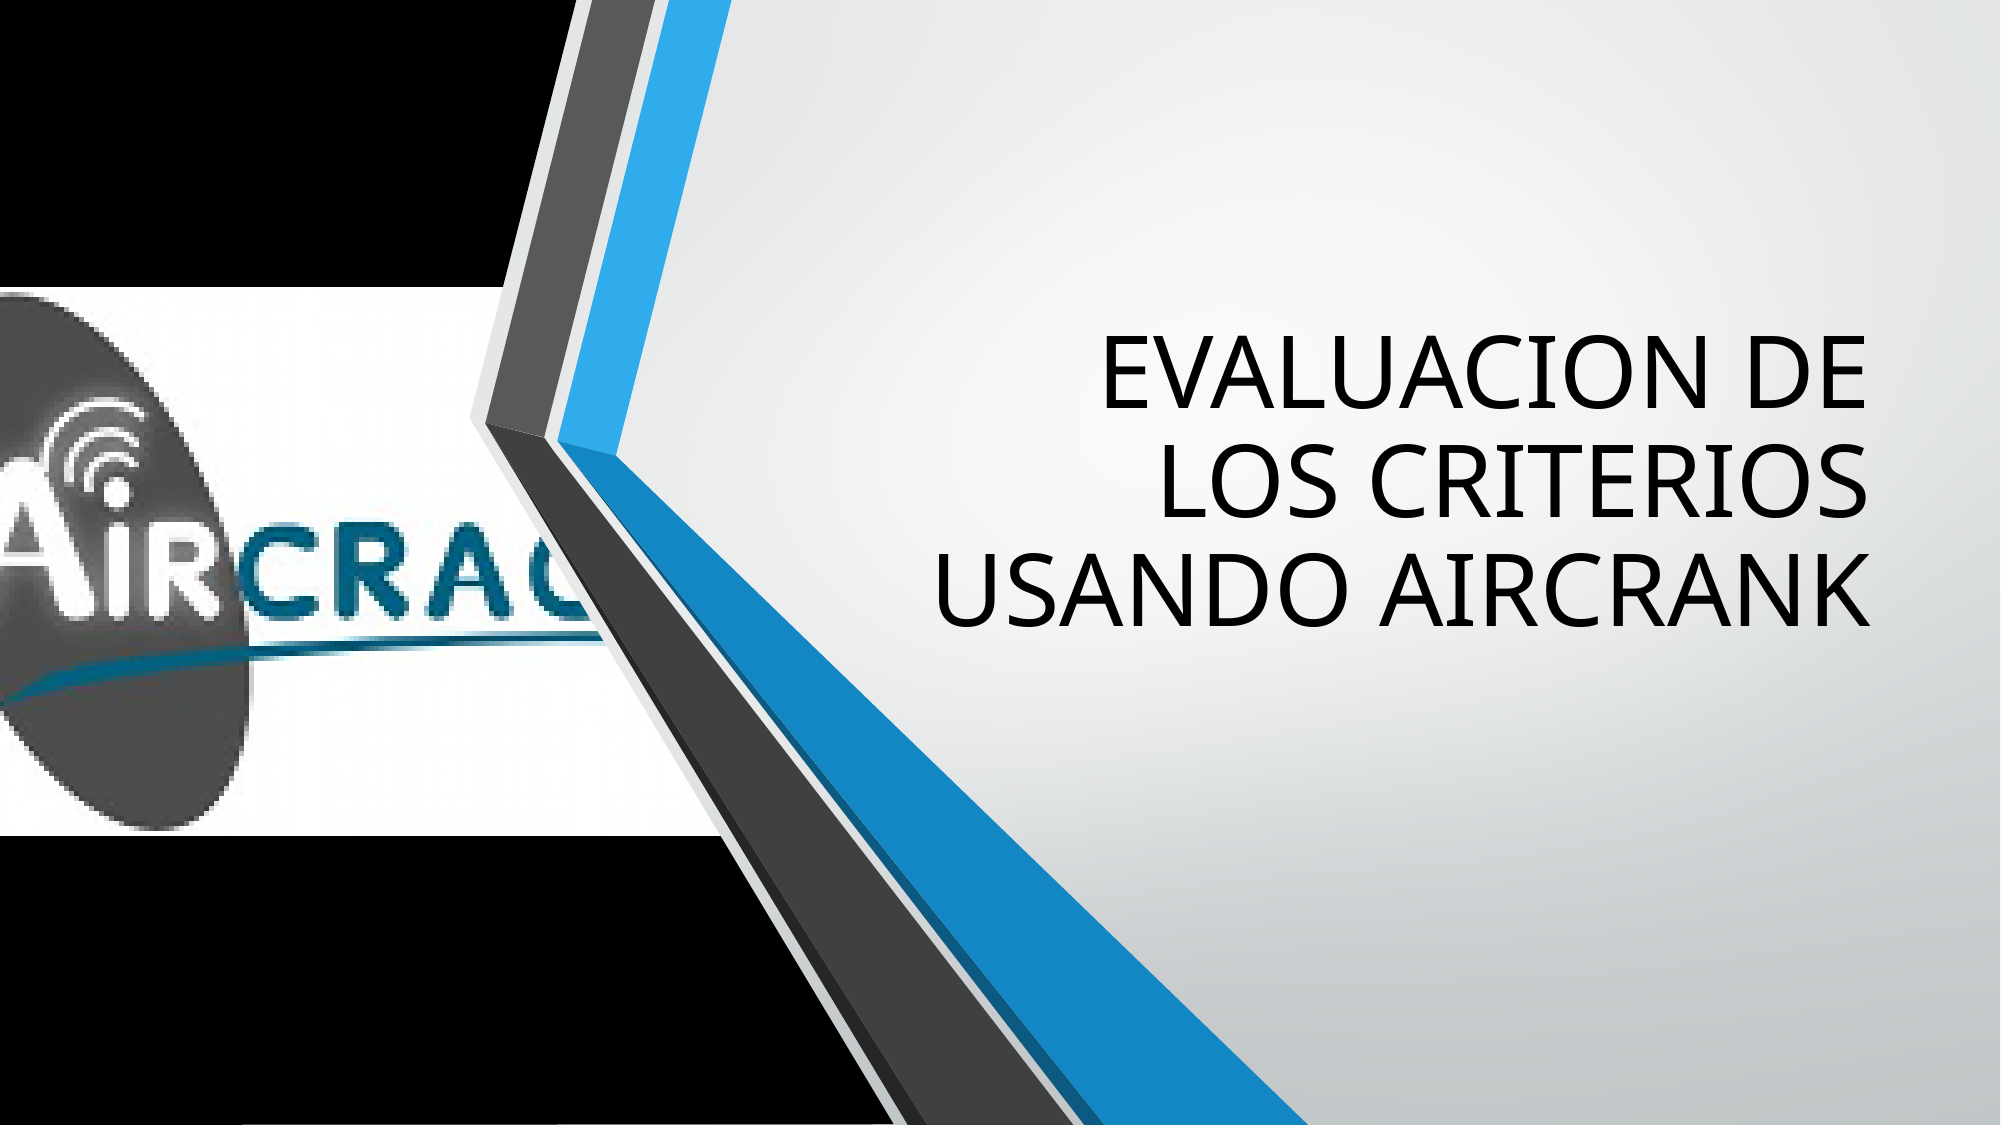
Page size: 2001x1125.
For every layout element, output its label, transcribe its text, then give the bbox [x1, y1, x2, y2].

title EVALUACION DE LOS CRITERIOS USANDO AIRCRANK [1309, 226, 1887, 656]
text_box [894, 0, 1309, 1125]
picture [0, 0, 894, 1125]
text_box [1309, 0, 2000, 1125]
